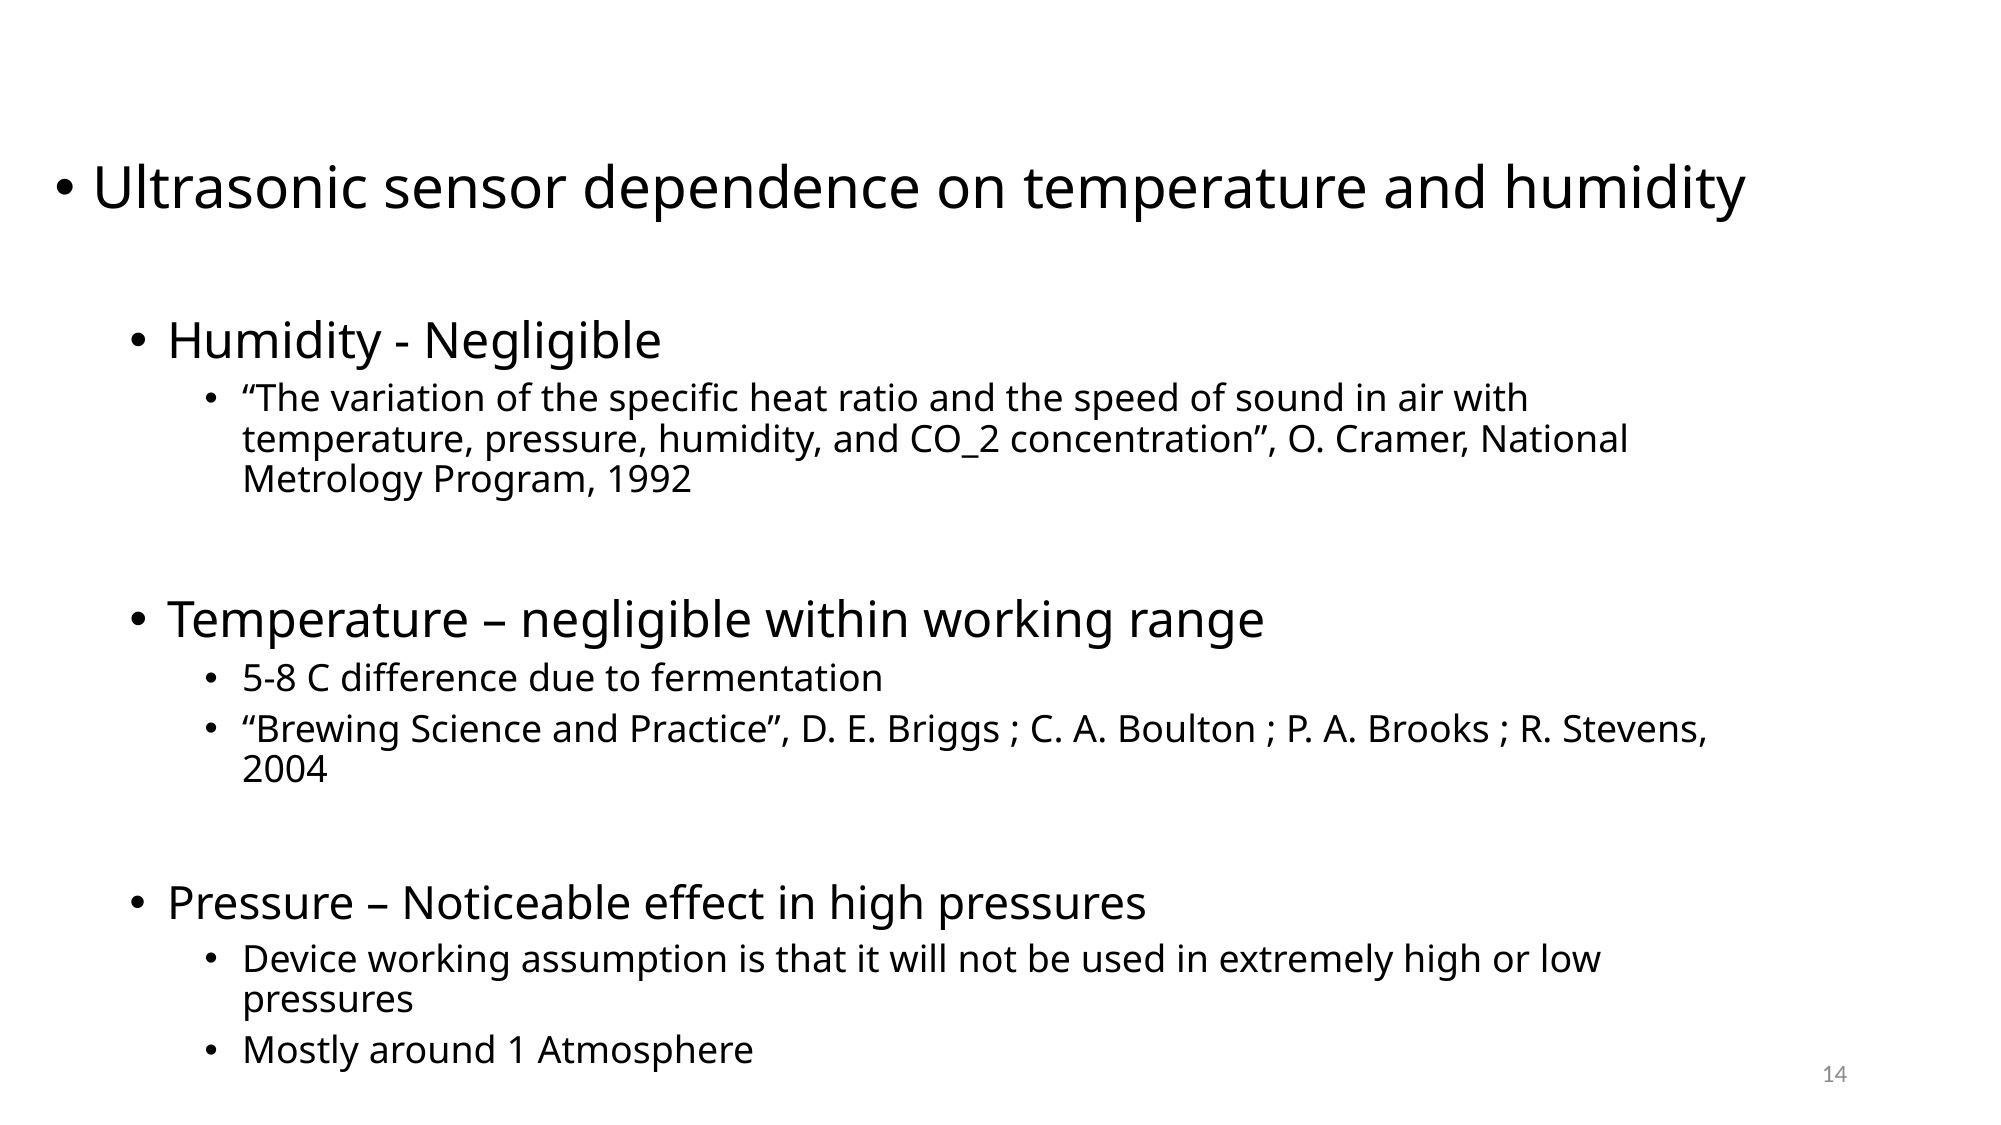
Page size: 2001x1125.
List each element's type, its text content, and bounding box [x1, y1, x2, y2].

list Ultrasonic sensor dependence on temperature and humidity Humidity - Negligible “The variation of the specific heat ratio and the speed of sound in air with temperature, pressure, humidity, and CO_2 concentration”, O. Cramer, National Metrology Program, 1992 Temperature – negligible within working range 5-8 C difference due to fermentation “Brewing Science and Practice”, D. E. Briggs ; C. A. Boulton ; P. A. Brooks ; R. Stevens, 2004 Pressure – Noticeable effect in high pressures Device working assumption is that it will not be used in extremely high or low pressures Mostly around 1 Atmosphere [39, 59, 1765, 1073]
slide_number 14 [1412, 1042, 1863, 1103]
